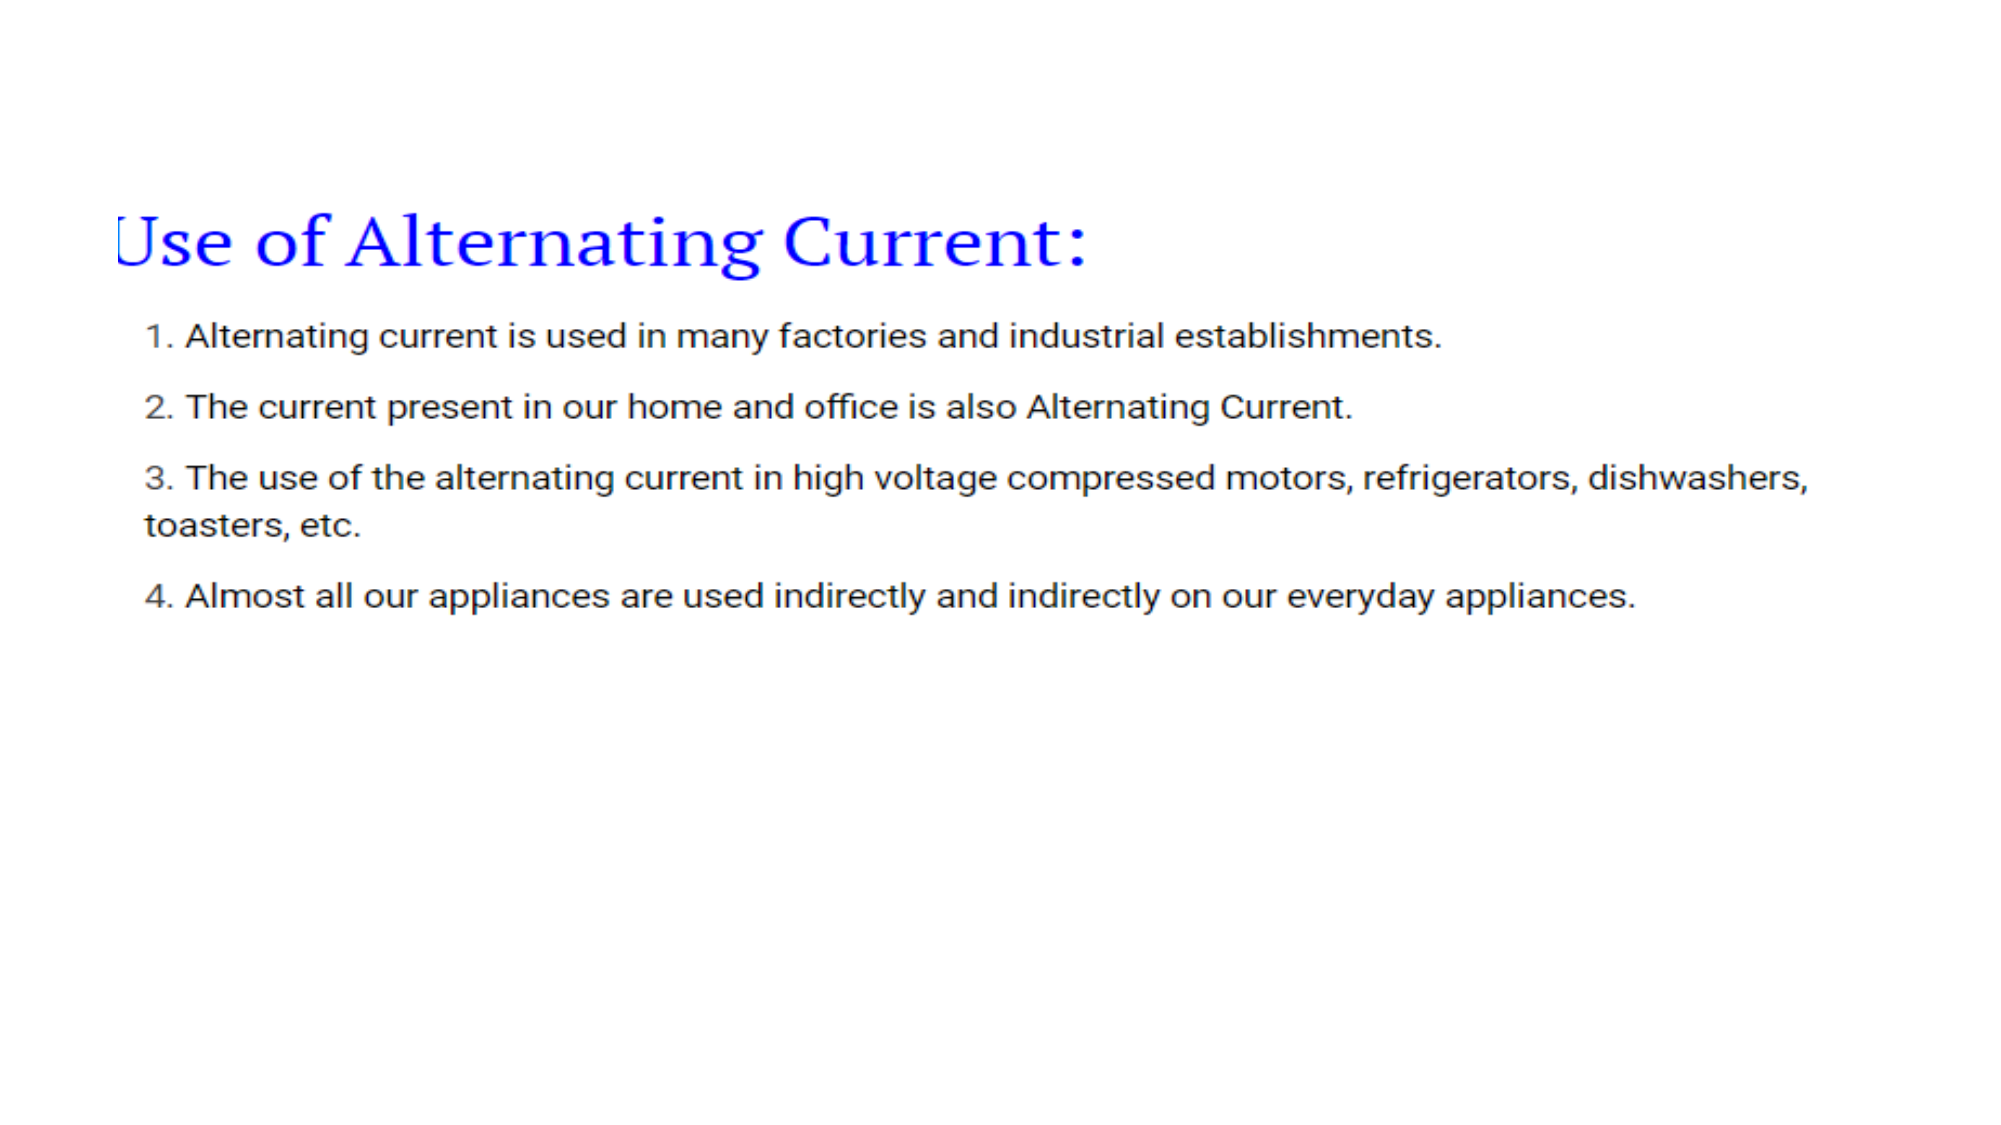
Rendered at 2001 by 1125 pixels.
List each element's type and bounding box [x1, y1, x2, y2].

list [118, 199, 1818, 629]
